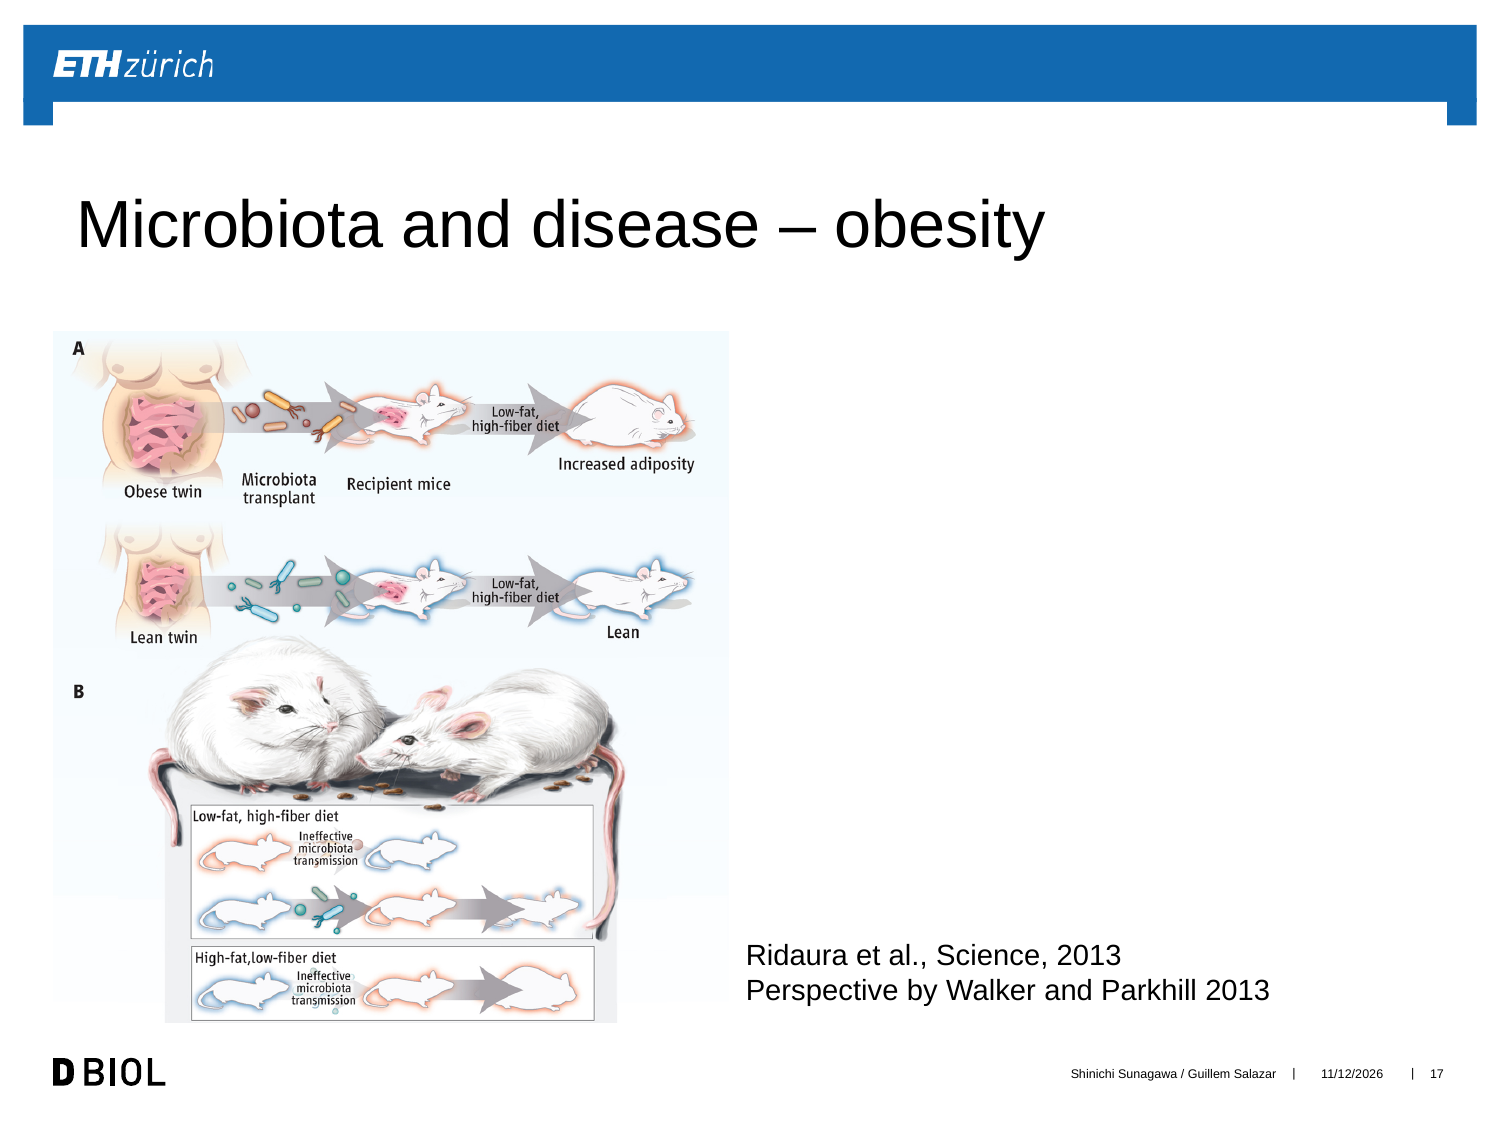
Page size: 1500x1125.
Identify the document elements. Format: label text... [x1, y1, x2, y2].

text_box Ridaura et al., Science, 2013 Perspective by Walker and Parkhill 2013 [735, 929, 1286, 1014]
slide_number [1302, 1034, 1403, 1112]
picture [52, 331, 731, 1023]
title Microbiota and disease – obesity [53, 101, 1447, 262]
slide_number 16 [1415, 1034, 1459, 1112]
footer Shinichi Sunagawa / Guillem Salazar [750, 1034, 1277, 1112]
